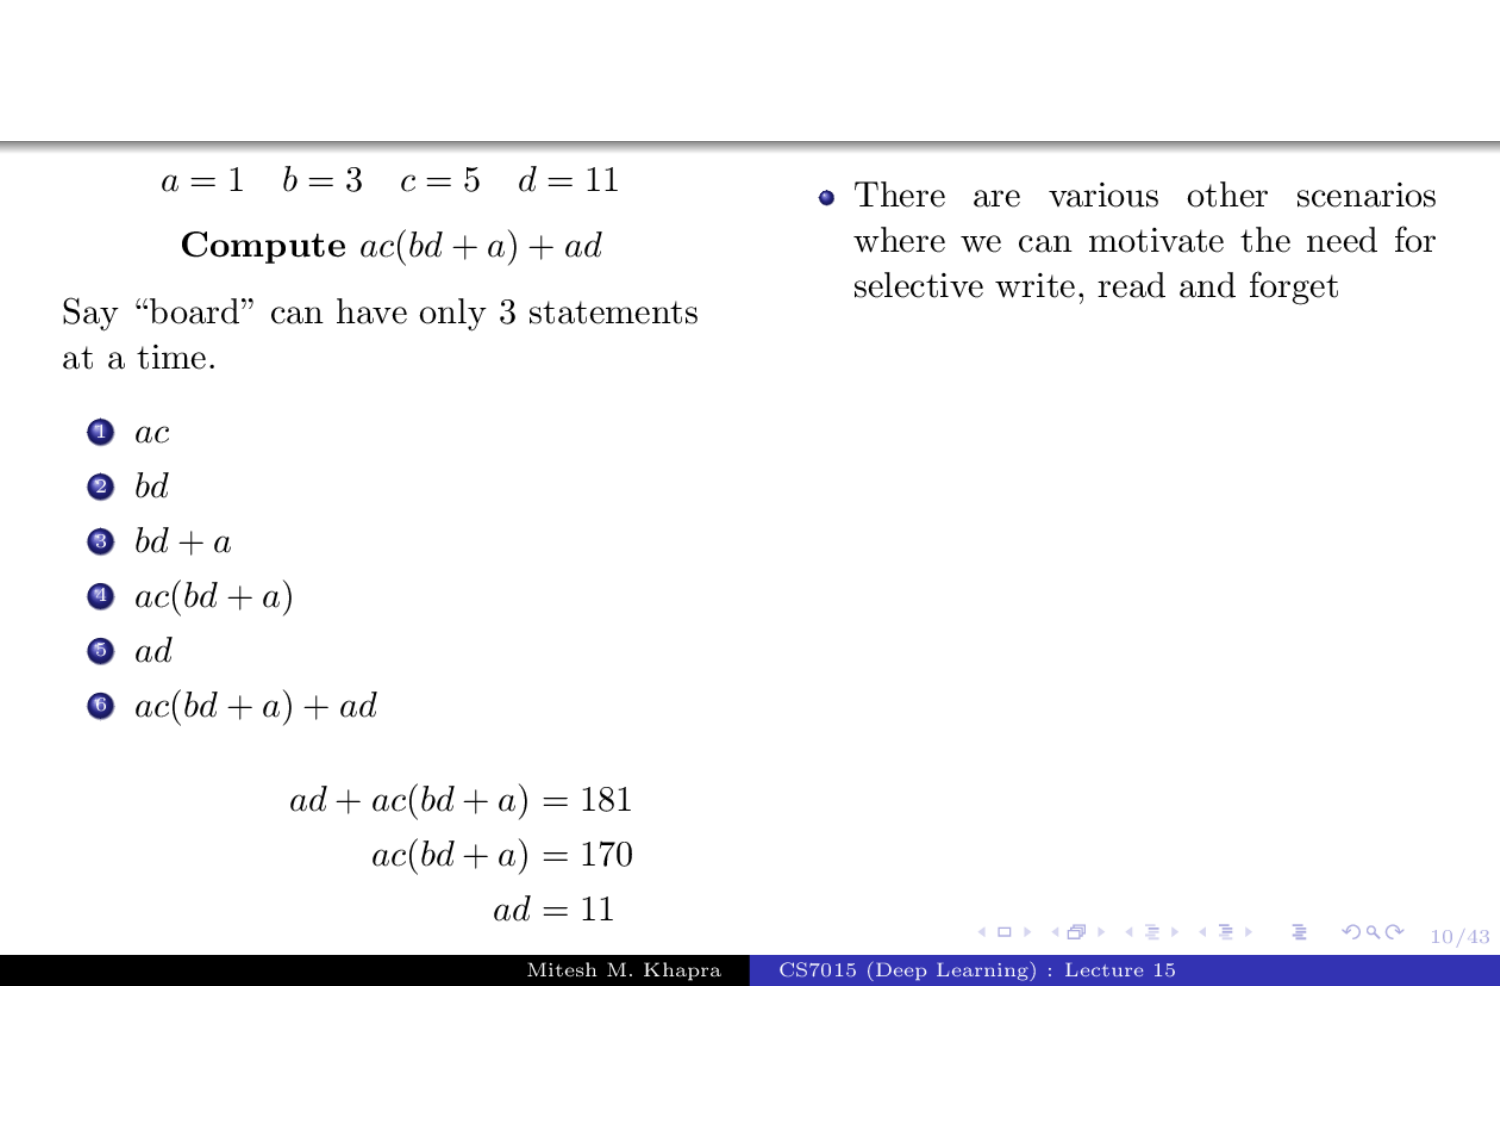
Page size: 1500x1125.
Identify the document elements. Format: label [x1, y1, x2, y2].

picture [0, 141, 1500, 986]
